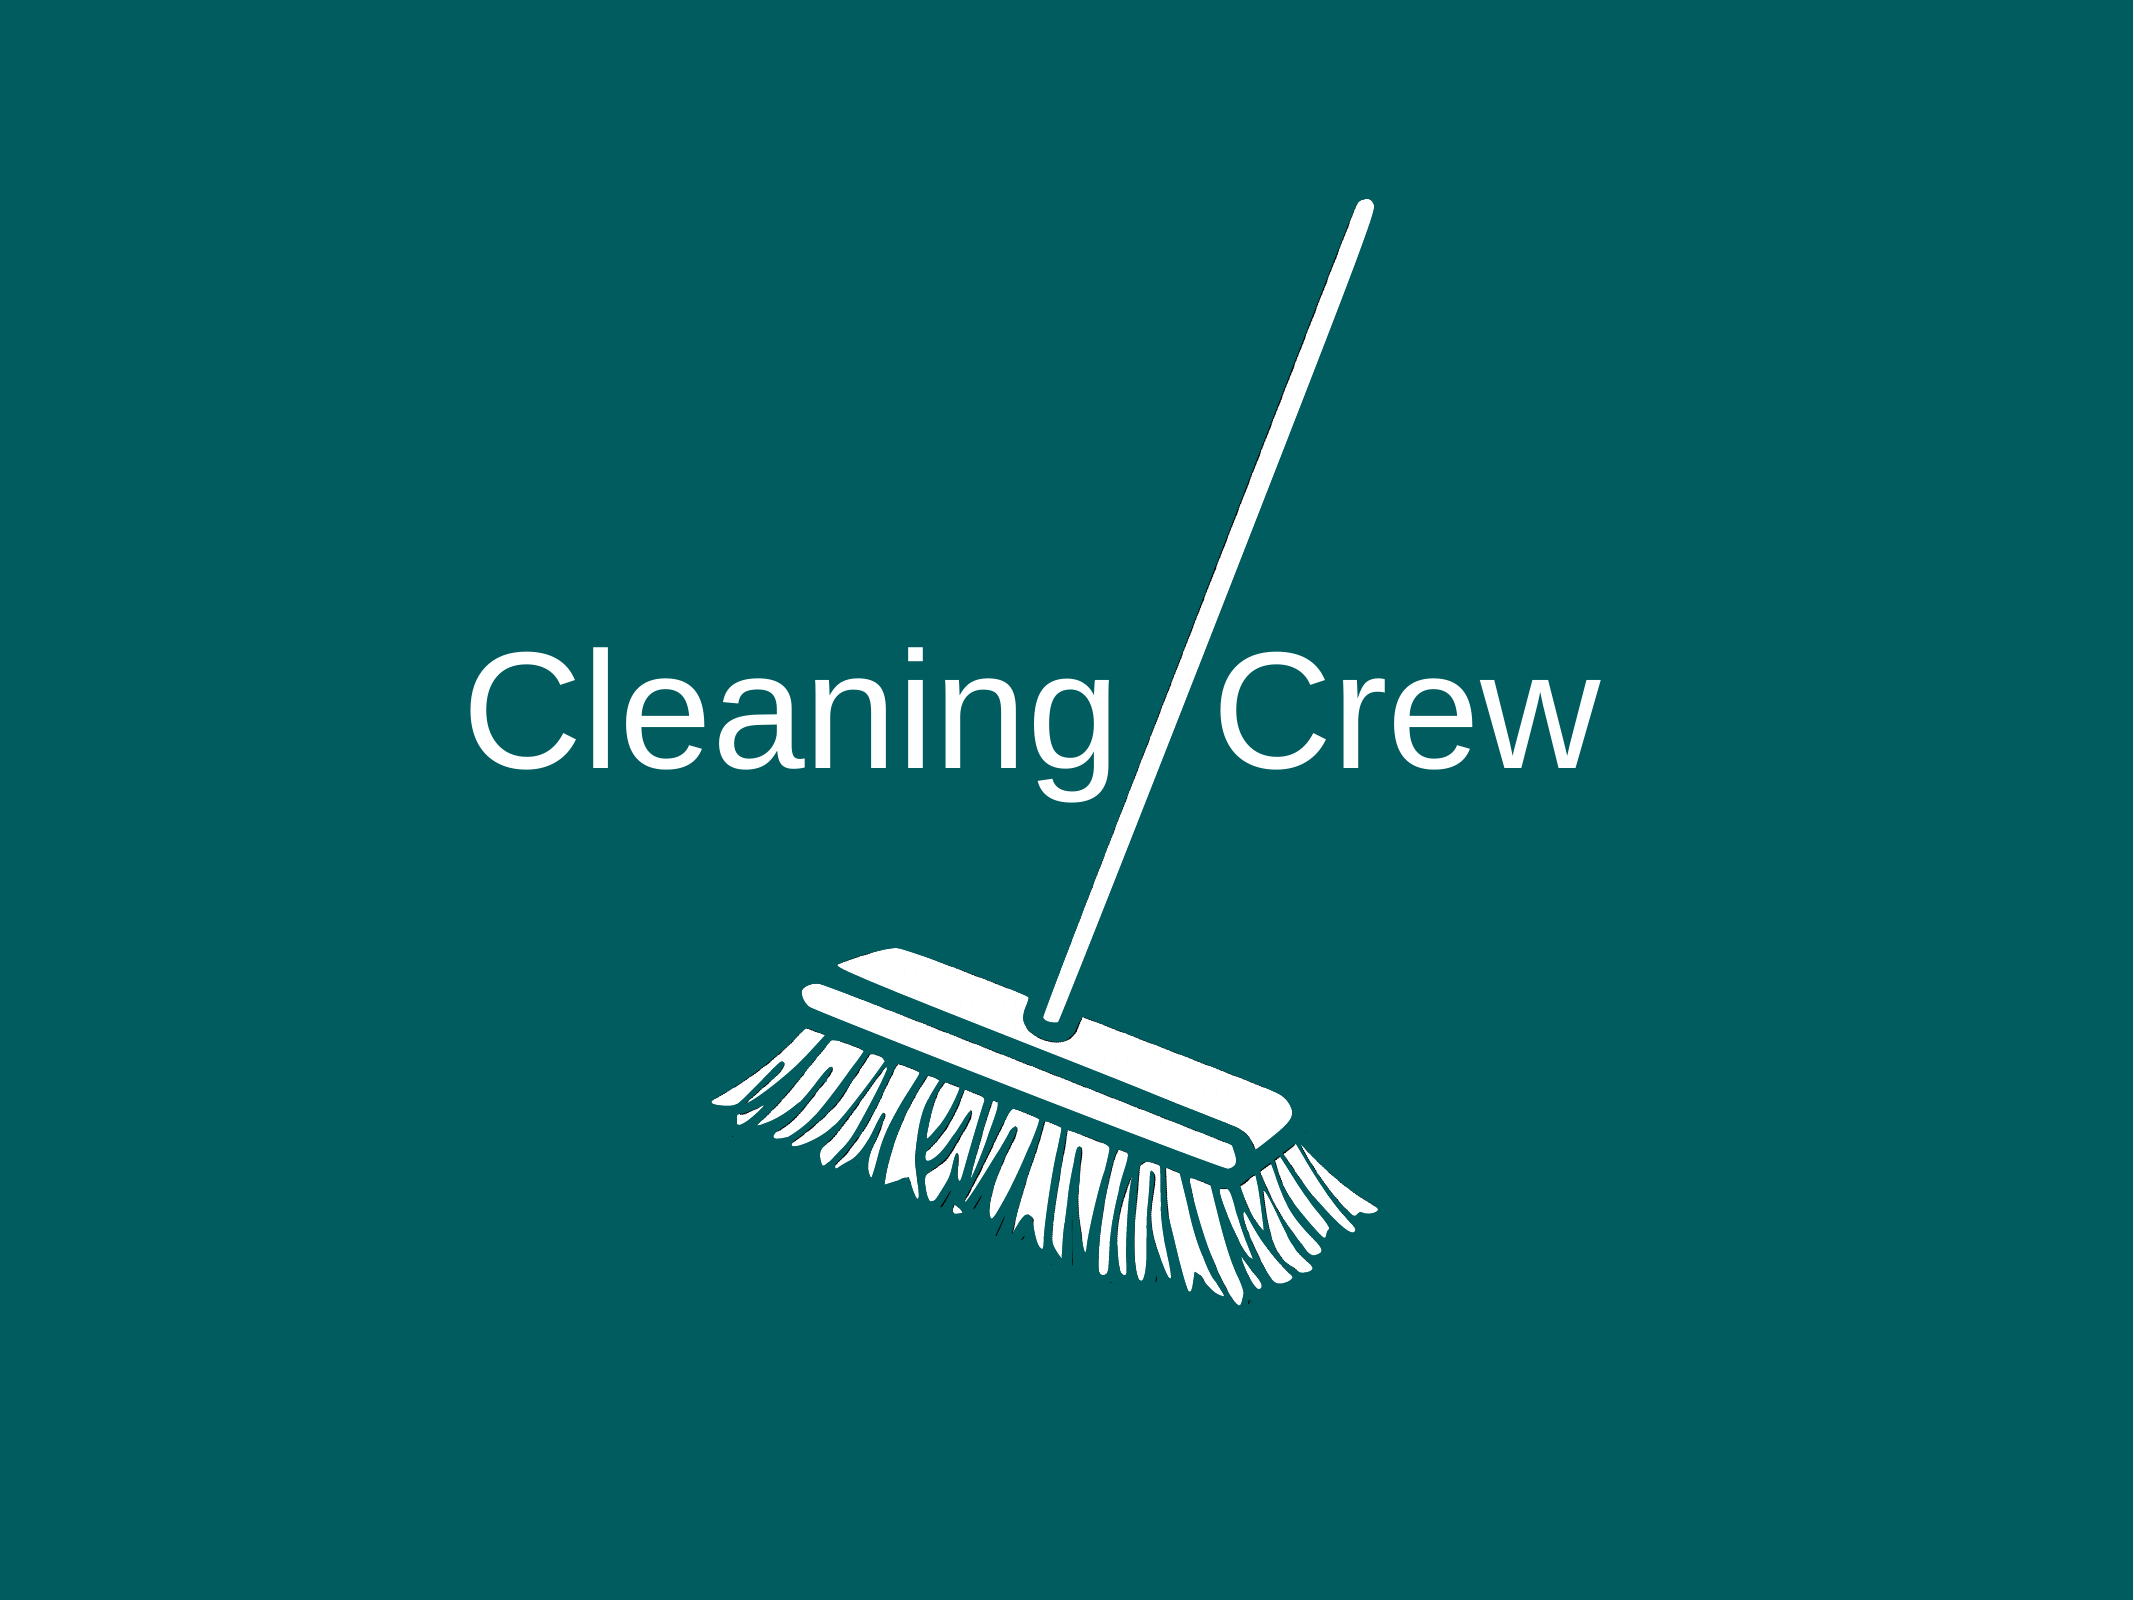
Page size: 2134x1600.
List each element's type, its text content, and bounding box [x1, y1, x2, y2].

picture [1331, 207, 1374, 268]
picture [651, 285, 1513, 1341]
title Cleaning Crew [173, 268, 1891, 811]
